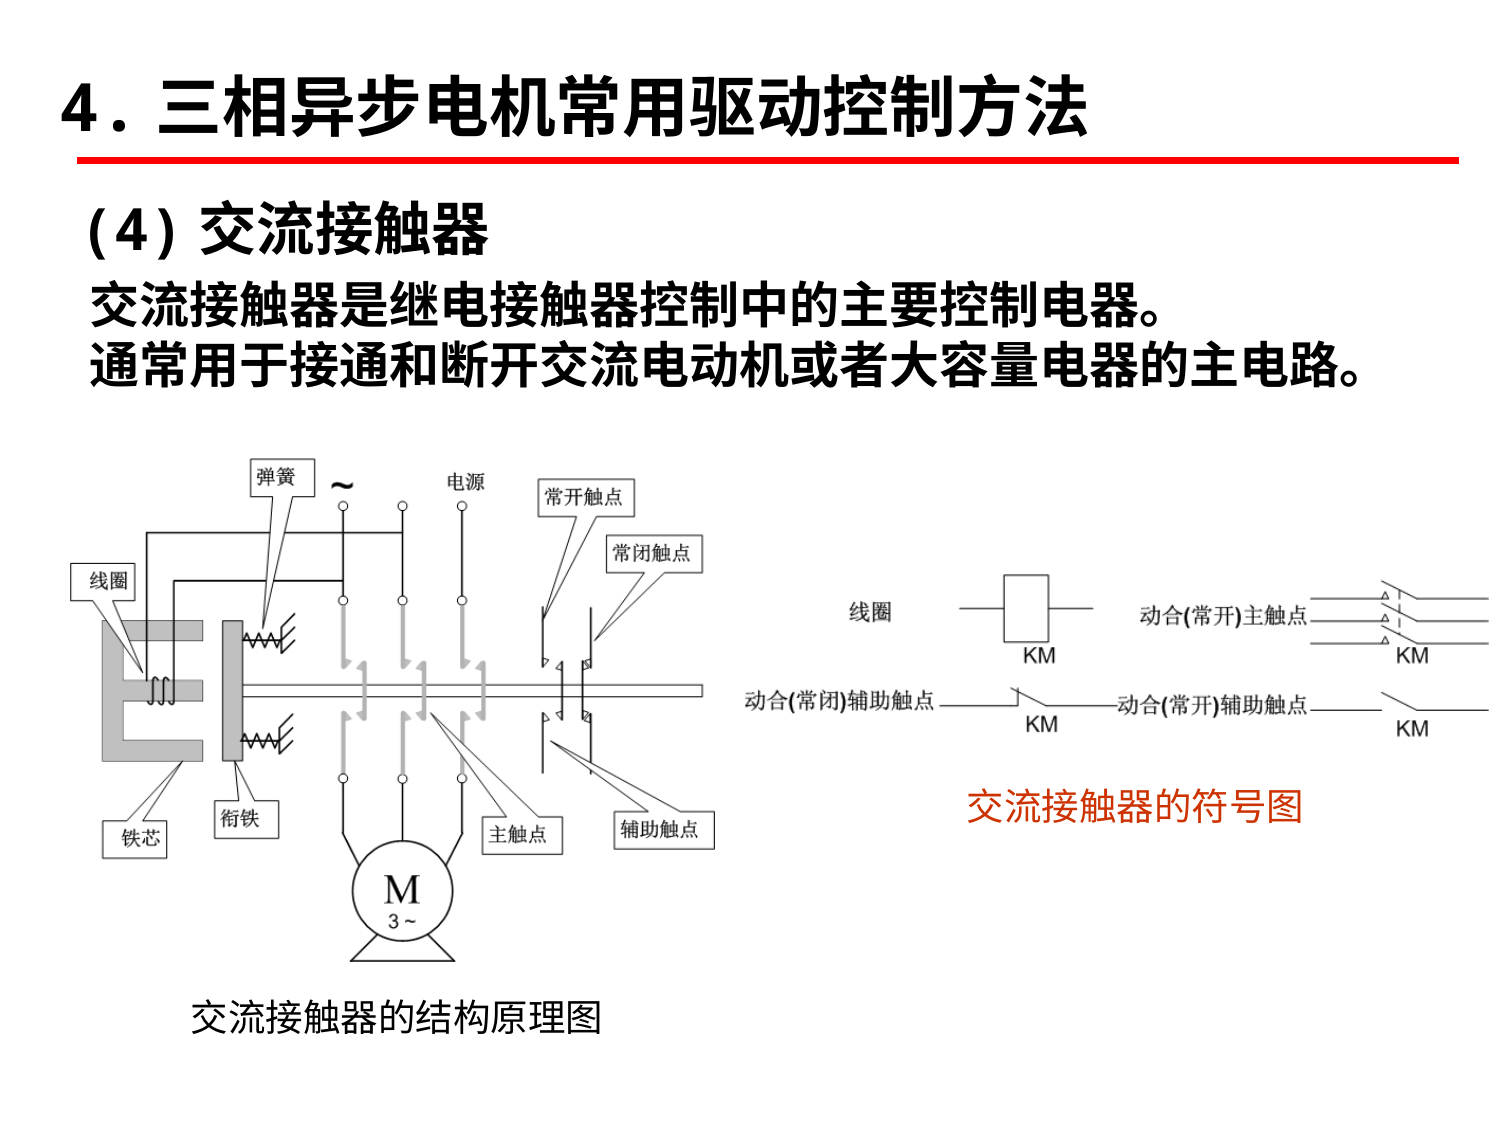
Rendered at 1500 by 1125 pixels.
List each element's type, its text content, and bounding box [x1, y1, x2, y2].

text_box 4.三相异步电机常用驱动控制方法 [4, 57, 1105, 153]
text_box 交流接触器的符号图 [951, 775, 1328, 835]
picture [70, 455, 716, 962]
picture [743, 573, 1489, 744]
text_box 交流接触器是继电接触器控制中的主要控制电器。 通常用于接通和断开交流电动机或者大容量电器的主电路。 [75, 266, 1414, 401]
text_box 交流接触器的结构原理图 [158, 986, 627, 1047]
text_box (4)交流接触器 [64, 184, 797, 270]
